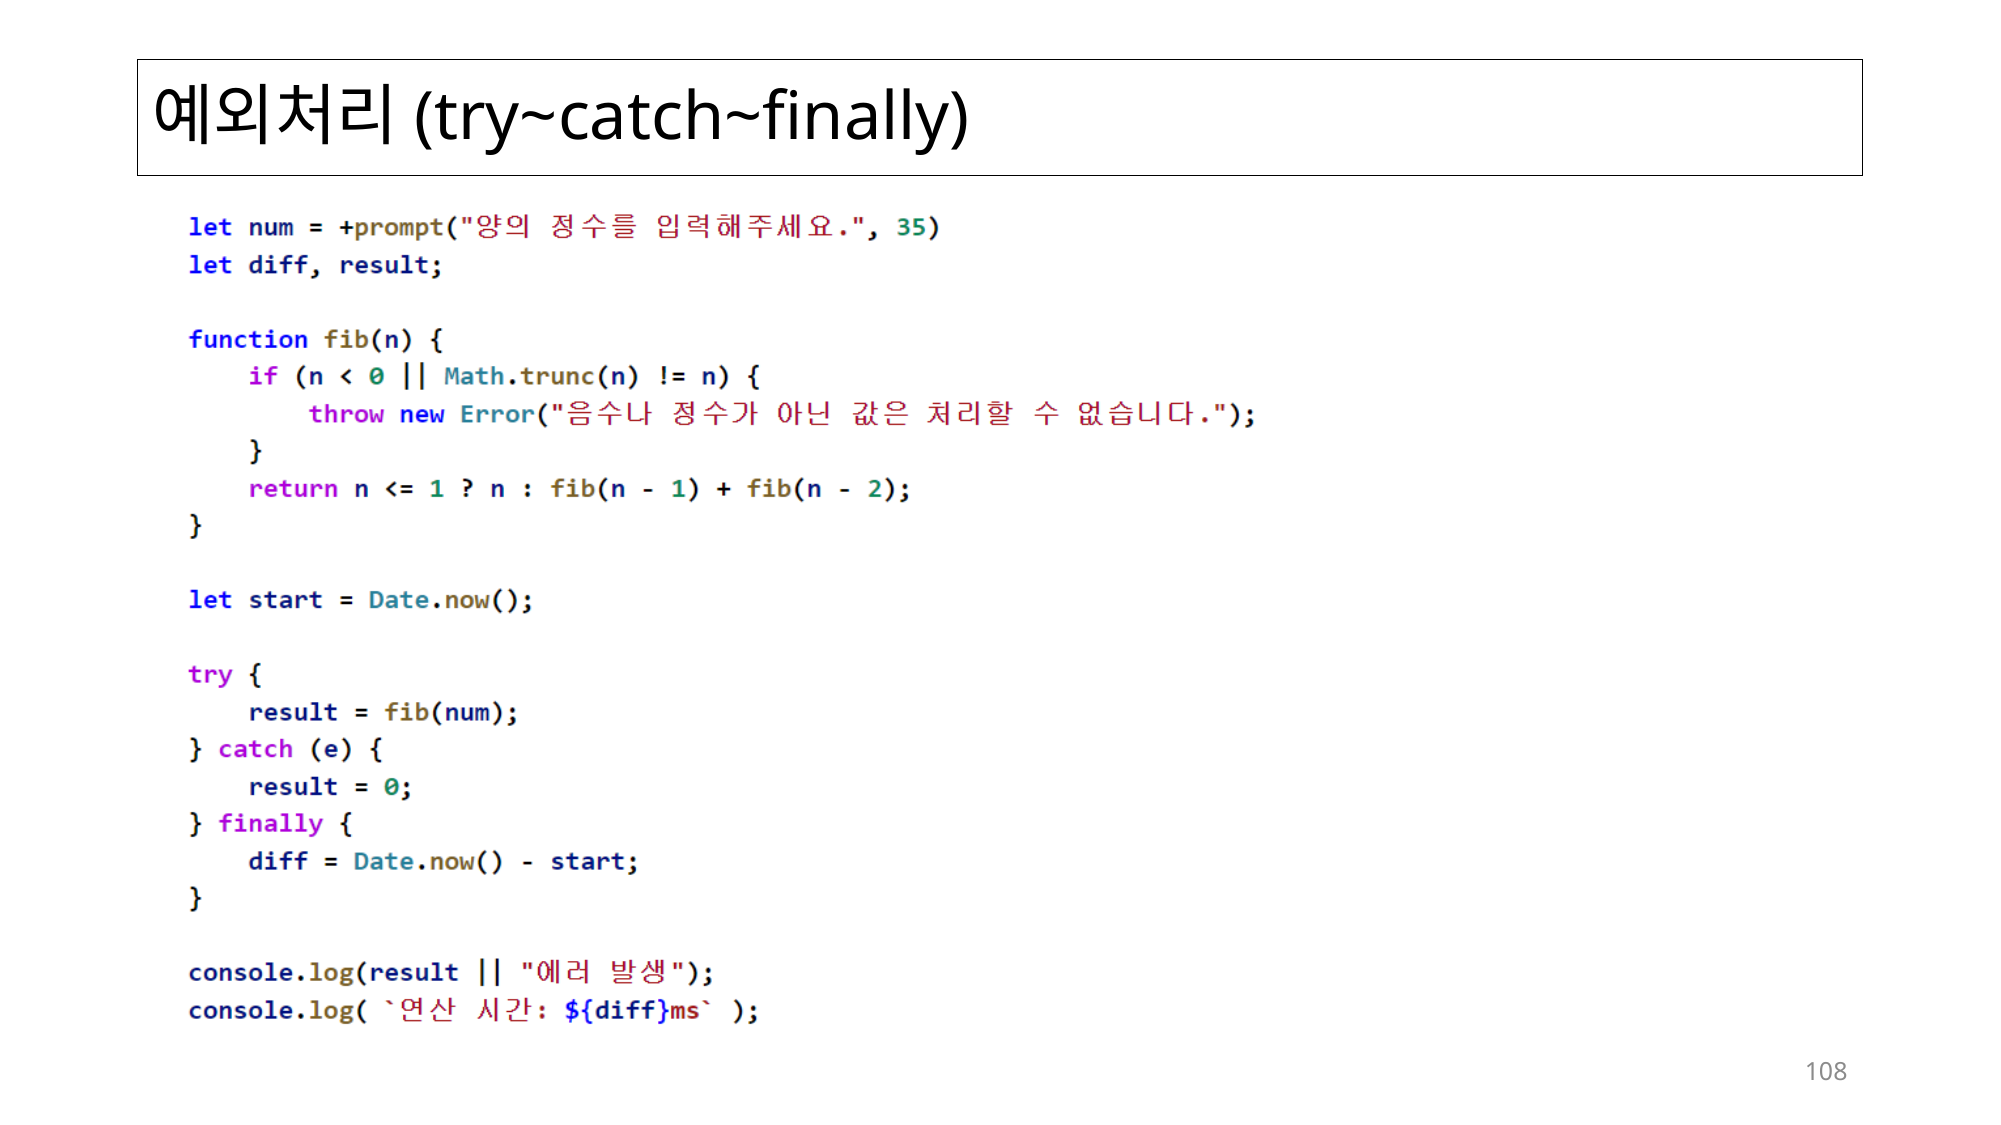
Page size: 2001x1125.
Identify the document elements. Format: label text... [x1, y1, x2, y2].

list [180, 212, 1269, 1028]
slide_number 108 [1412, 1042, 1863, 1103]
title 예외처리(try~catch~finally) [137, 59, 1863, 176]
